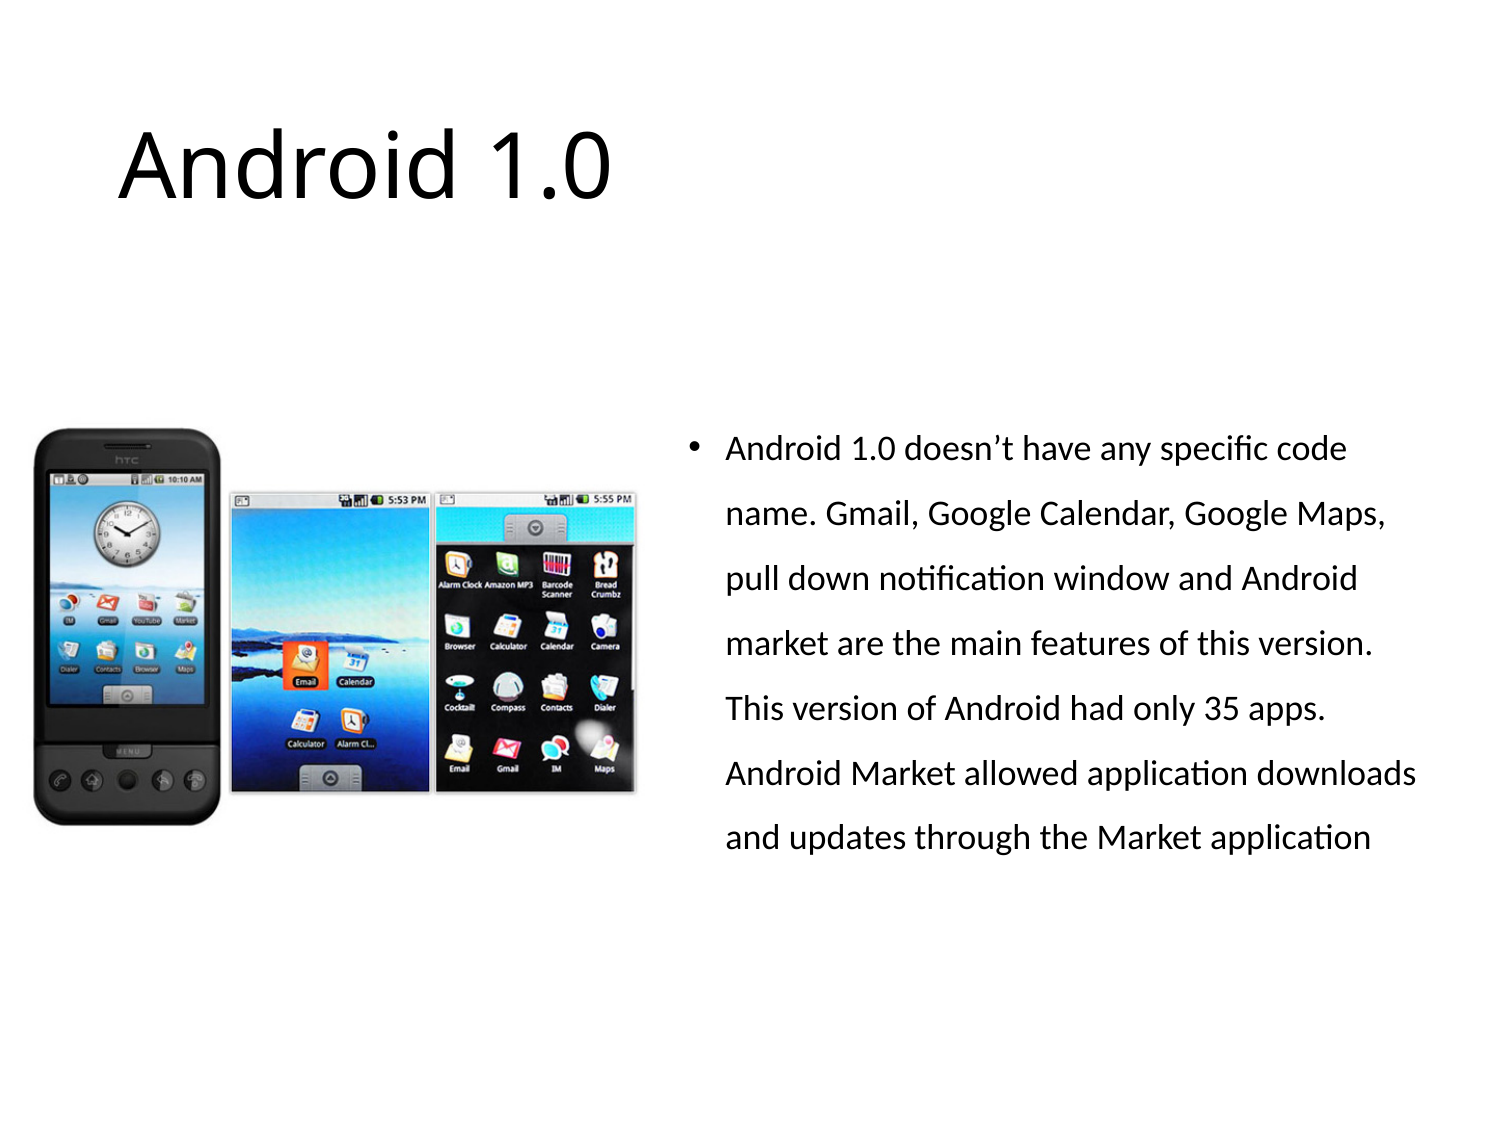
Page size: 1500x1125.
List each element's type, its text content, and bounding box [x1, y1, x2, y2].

title Android 1.0 [103, 59, 1397, 278]
picture [22, 393, 645, 861]
list Android 1.0 doesn’t have any specific code name. Gmail, Google Calendar, Google Maps, pull down notification window and Android market are the main features of this version. This version of Android had only 35 apps. Android Market allowed application downloads and updates through the Market application [673, 395, 1436, 891]
